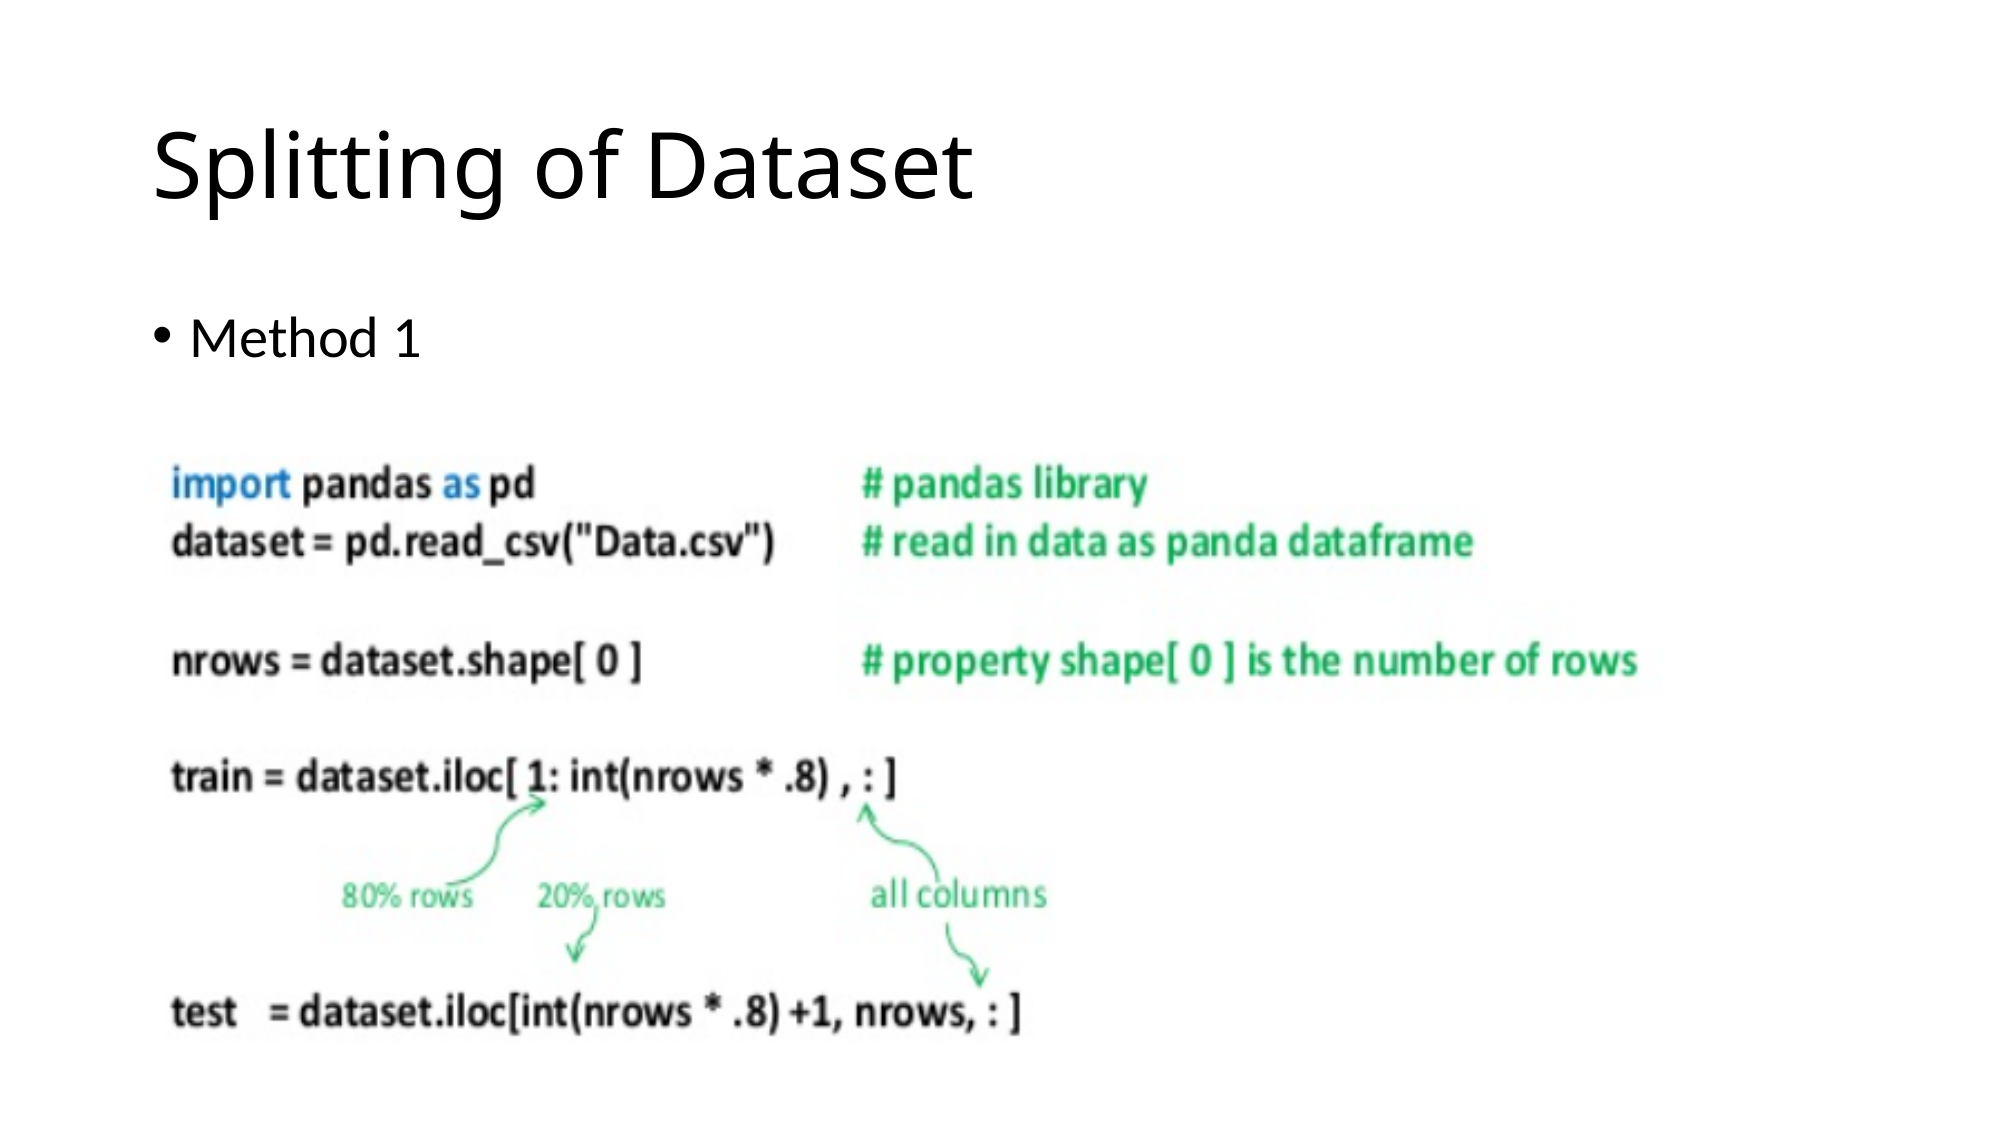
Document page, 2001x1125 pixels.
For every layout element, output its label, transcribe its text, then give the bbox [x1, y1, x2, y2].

text_box Splitting of Dataset [137, 59, 1863, 278]
picture [137, 377, 1734, 1060]
text_box Method 1 [137, 299, 1863, 1014]
